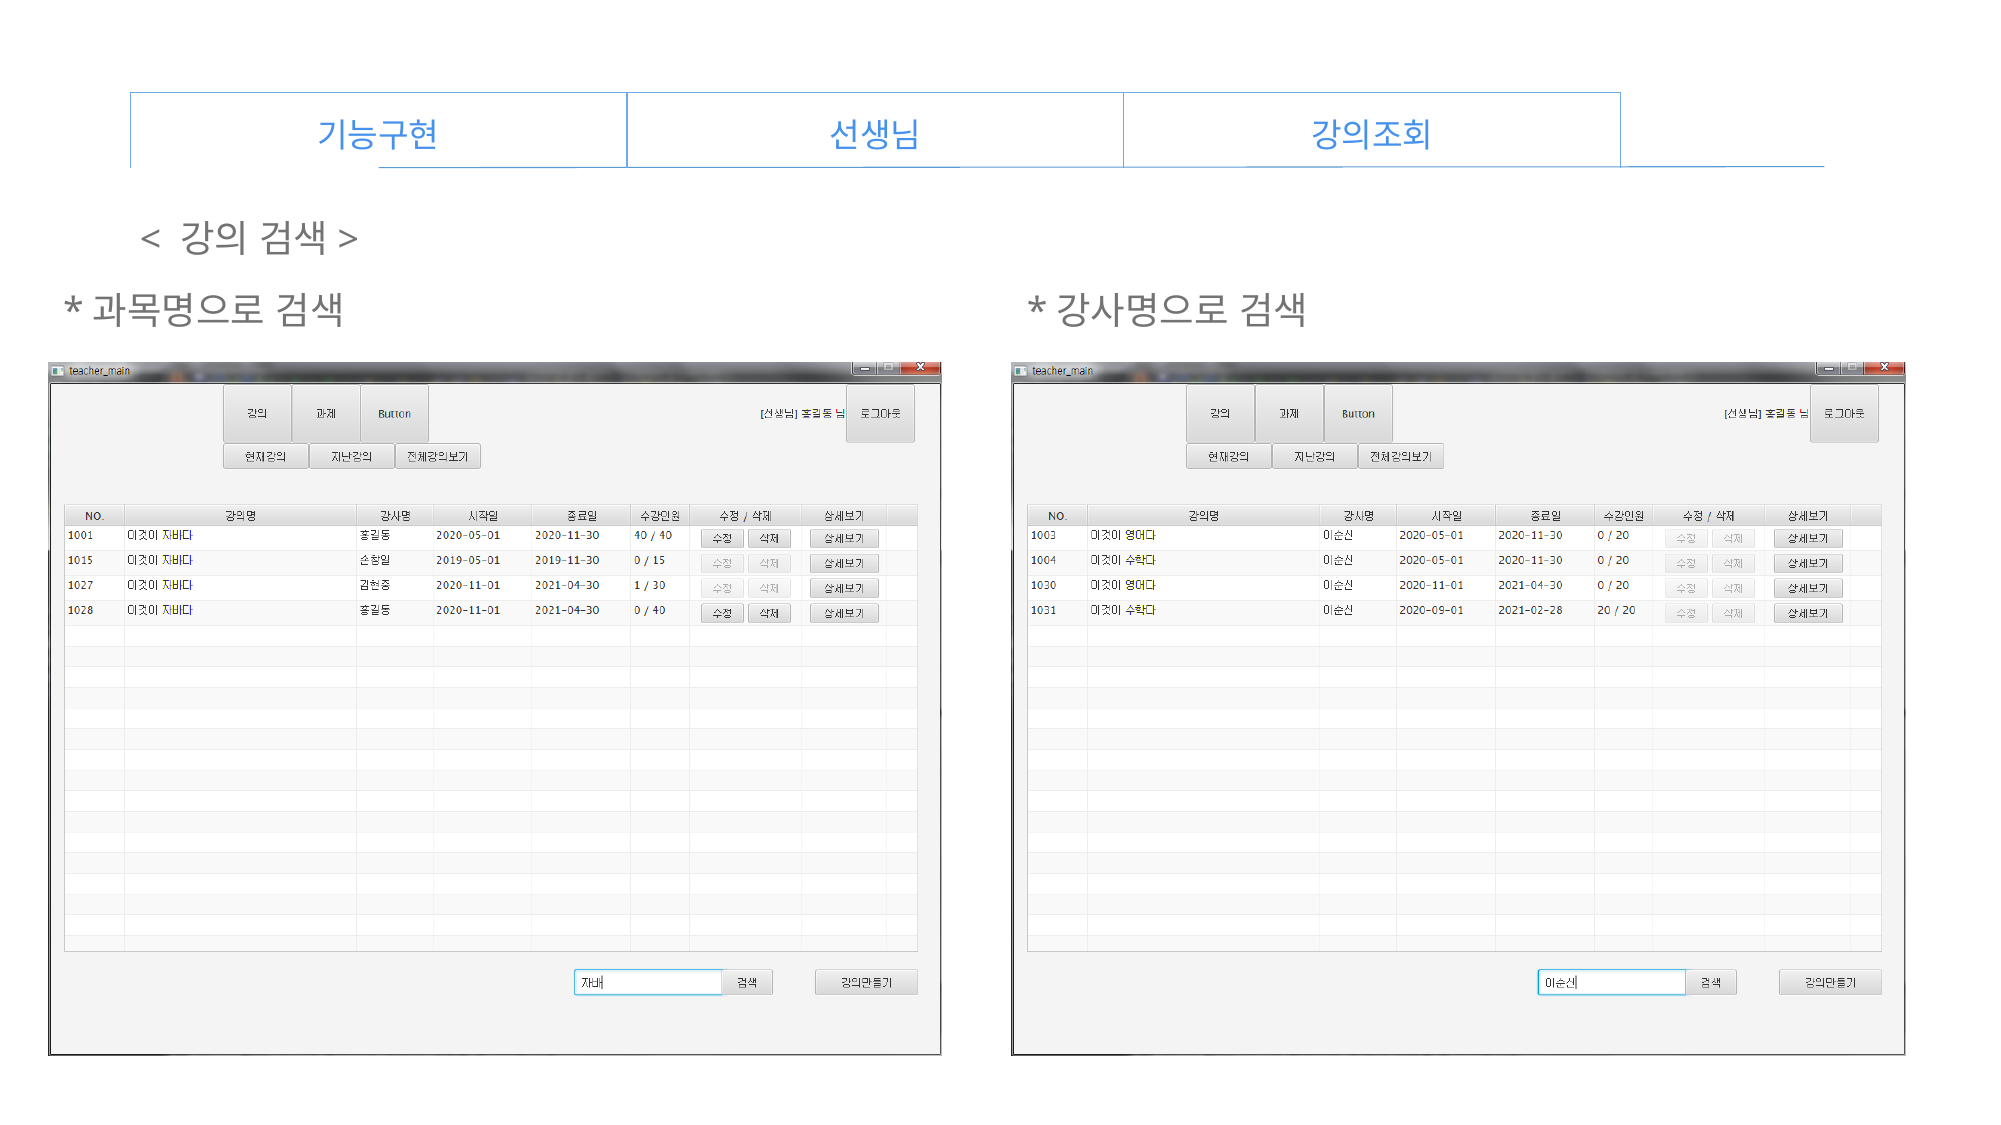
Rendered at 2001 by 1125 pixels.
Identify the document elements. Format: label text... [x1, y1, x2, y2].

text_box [130, 92, 626, 168]
picture [1011, 362, 1906, 1056]
picture [48, 362, 942, 1056]
text_box *과목명으로 검색 [48, 279, 360, 339]
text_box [626, 92, 1123, 168]
text_box *강사명으로 검색 [1012, 279, 1324, 339]
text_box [1123, 92, 1621, 168]
text_box < 강의 검색> [125, 207, 374, 268]
